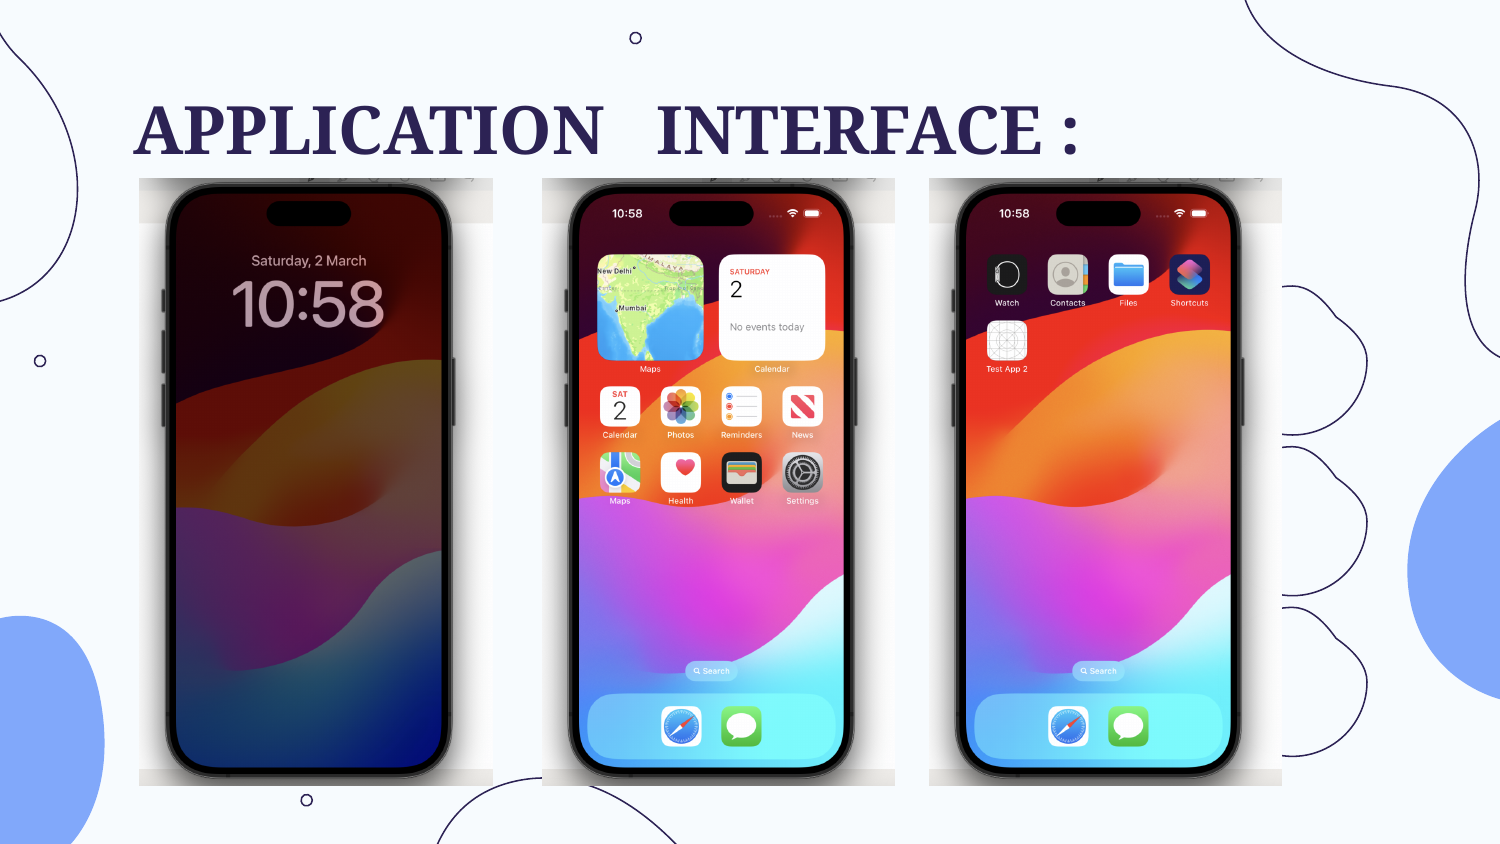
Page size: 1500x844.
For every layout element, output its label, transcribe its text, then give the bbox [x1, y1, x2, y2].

text_box [1286, 286, 1368, 436]
text_box [1286, 607, 1368, 757]
text_box [1286, 446, 1368, 596]
picture [139, 178, 493, 787]
picture [929, 178, 1282, 787]
picture [541, 178, 895, 787]
title APPLICATION INTERFACE : [118, 72, 1382, 167]
